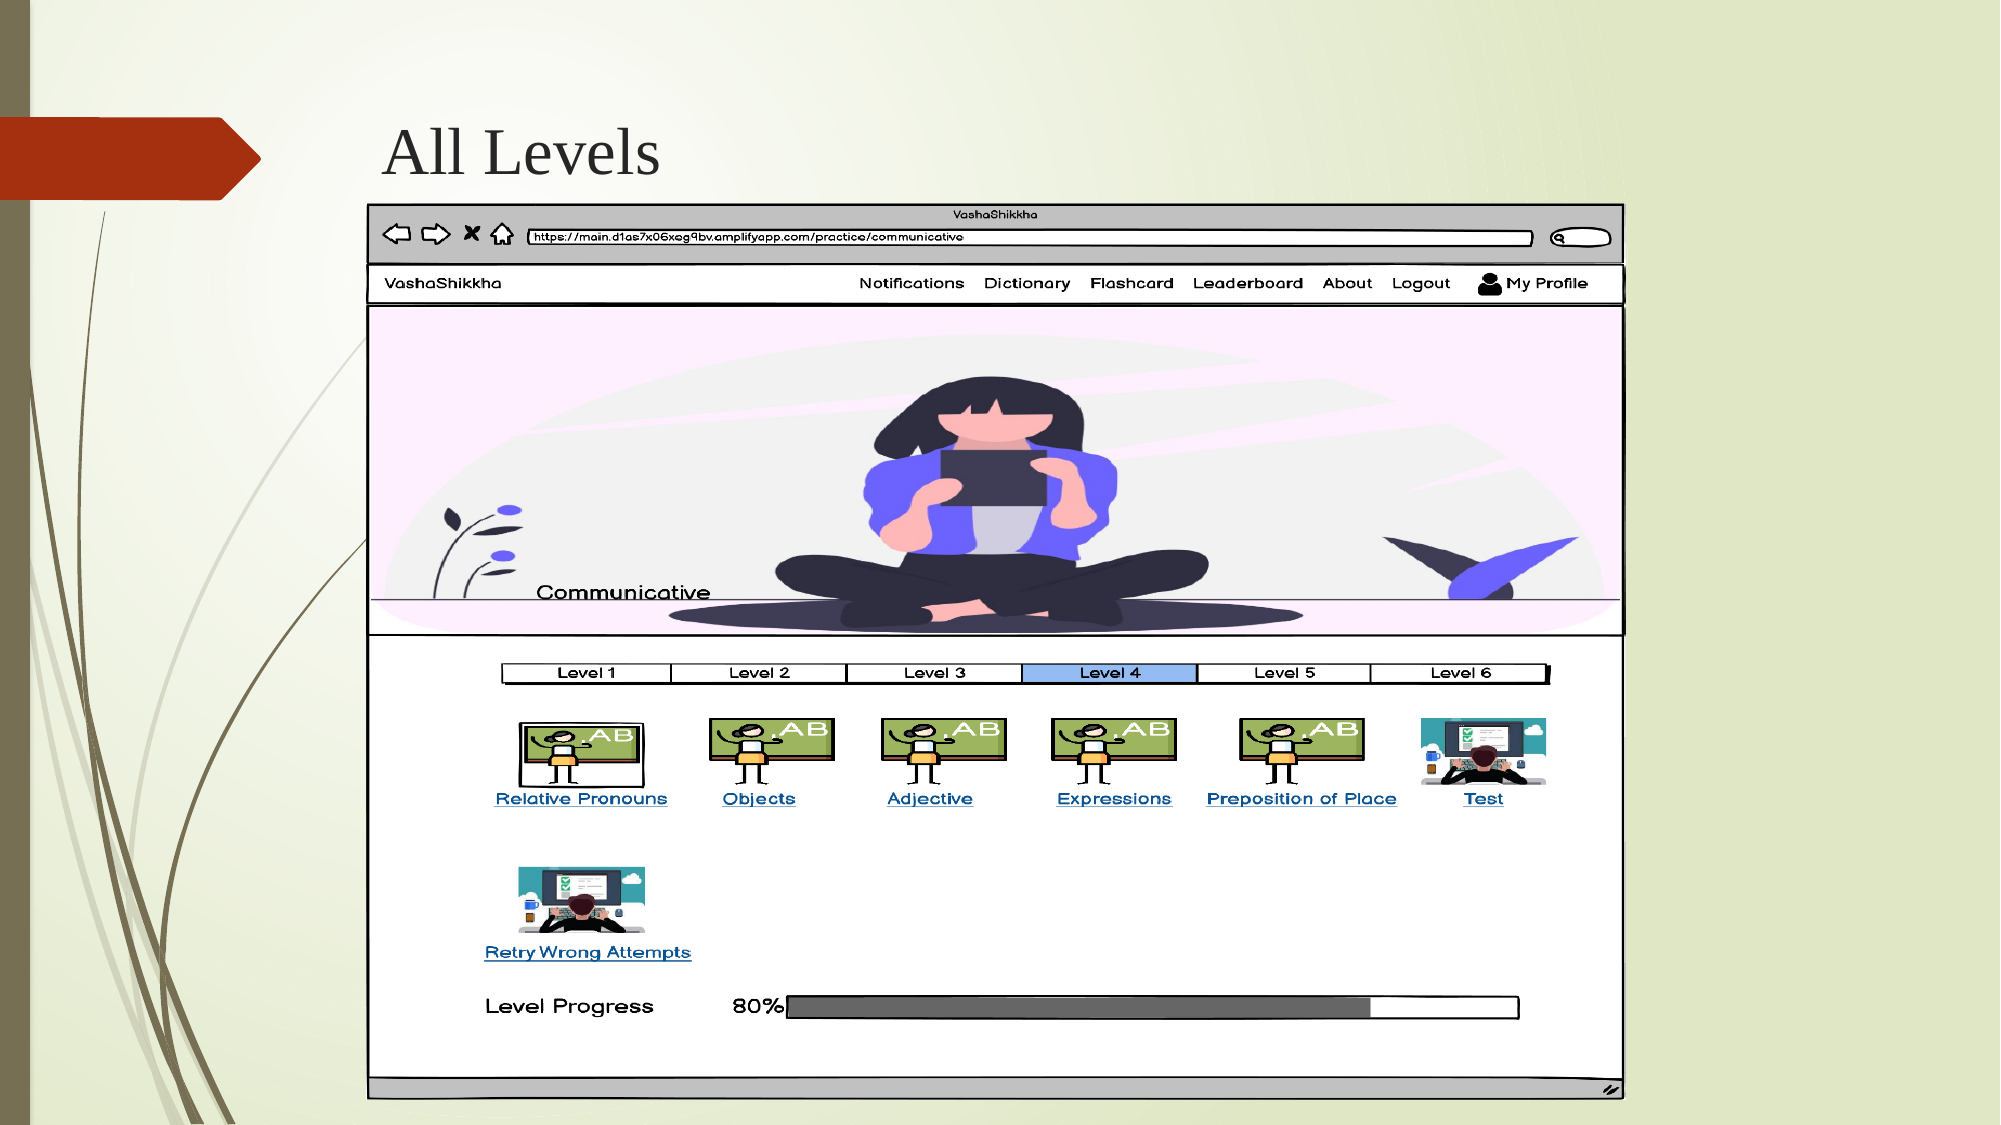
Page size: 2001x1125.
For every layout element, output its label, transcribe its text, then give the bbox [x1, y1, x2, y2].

title All Levels [366, 100, 2000, 204]
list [365, 203, 1626, 1100]
